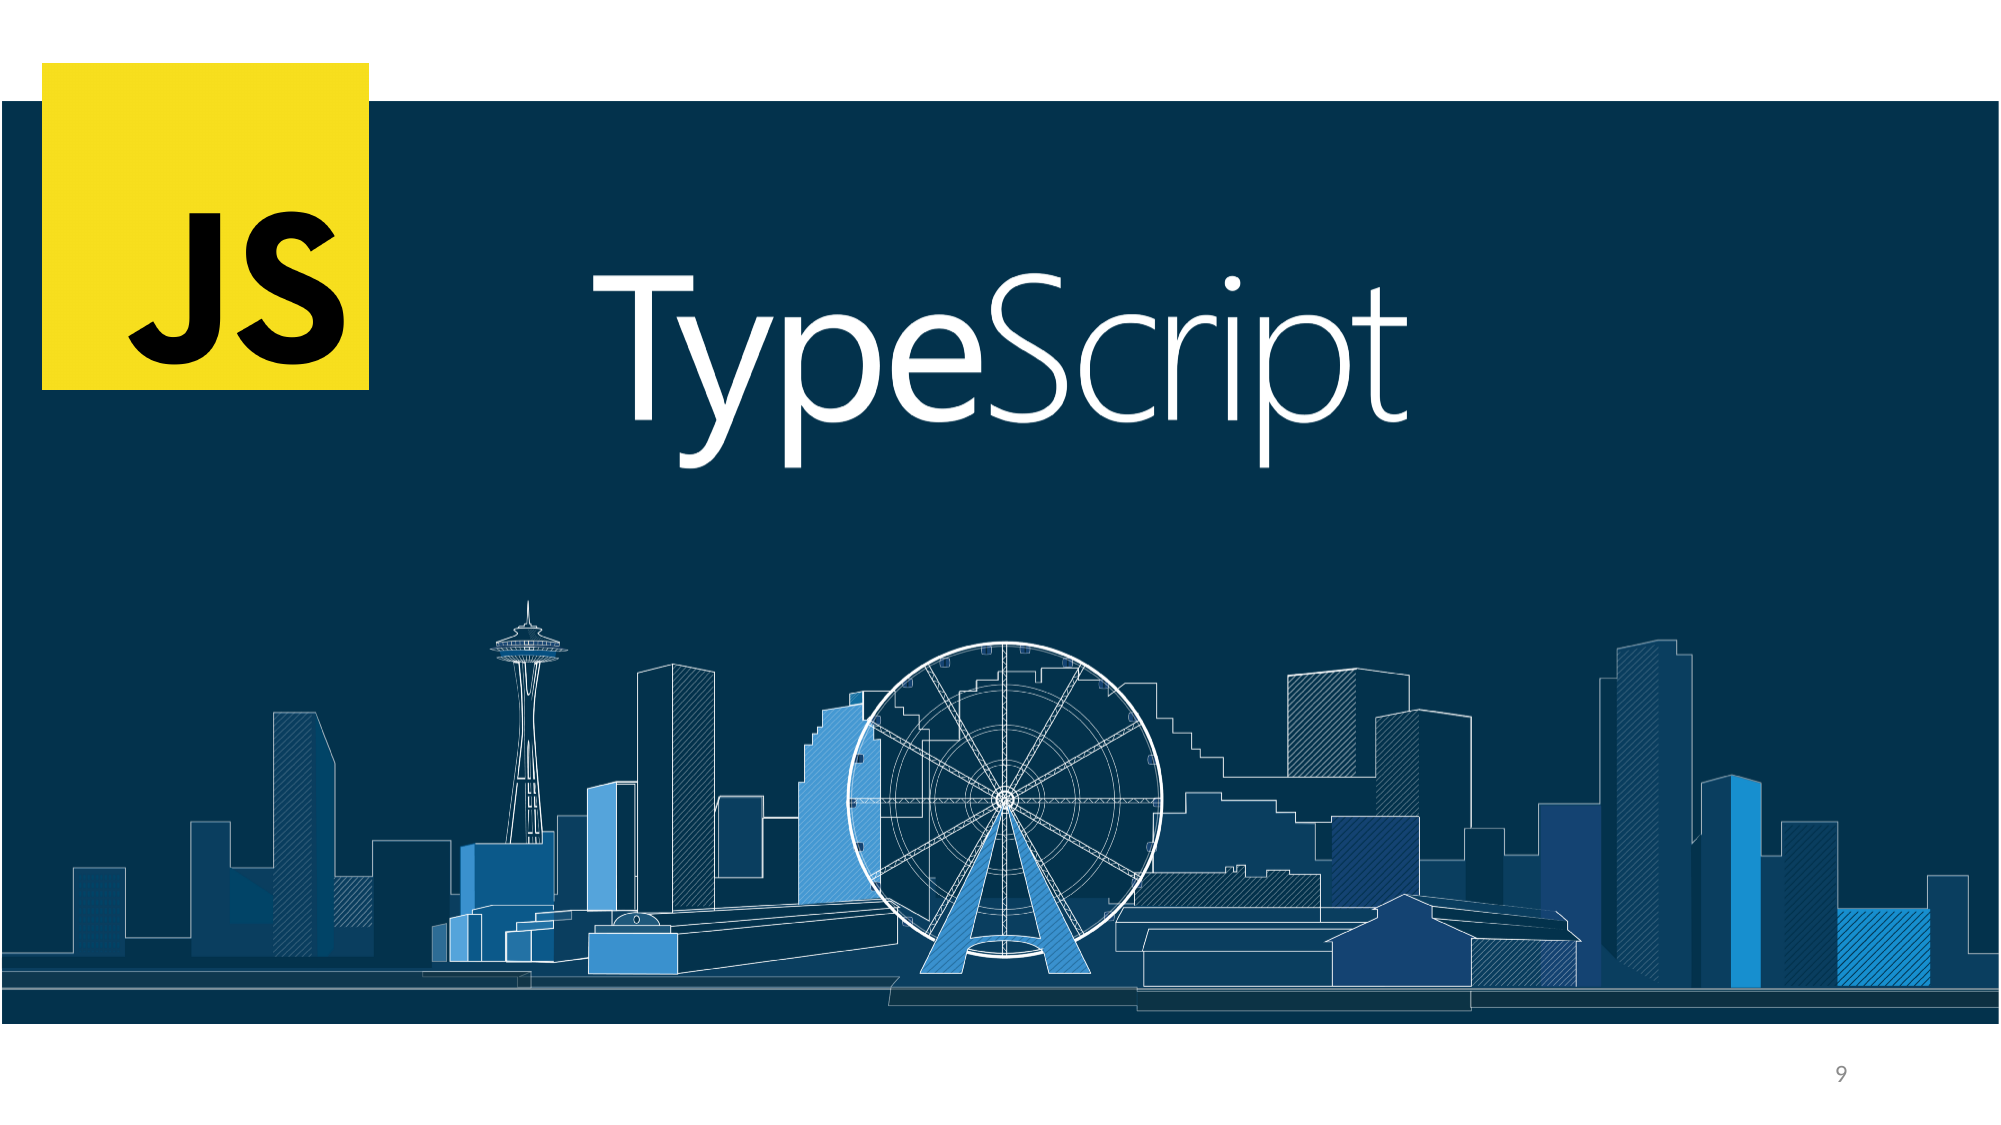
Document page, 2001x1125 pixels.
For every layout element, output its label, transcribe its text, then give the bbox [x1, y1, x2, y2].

picture [0, 101, 2000, 1024]
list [42, 63, 369, 390]
slide_number 9 [1412, 1042, 1863, 1103]
